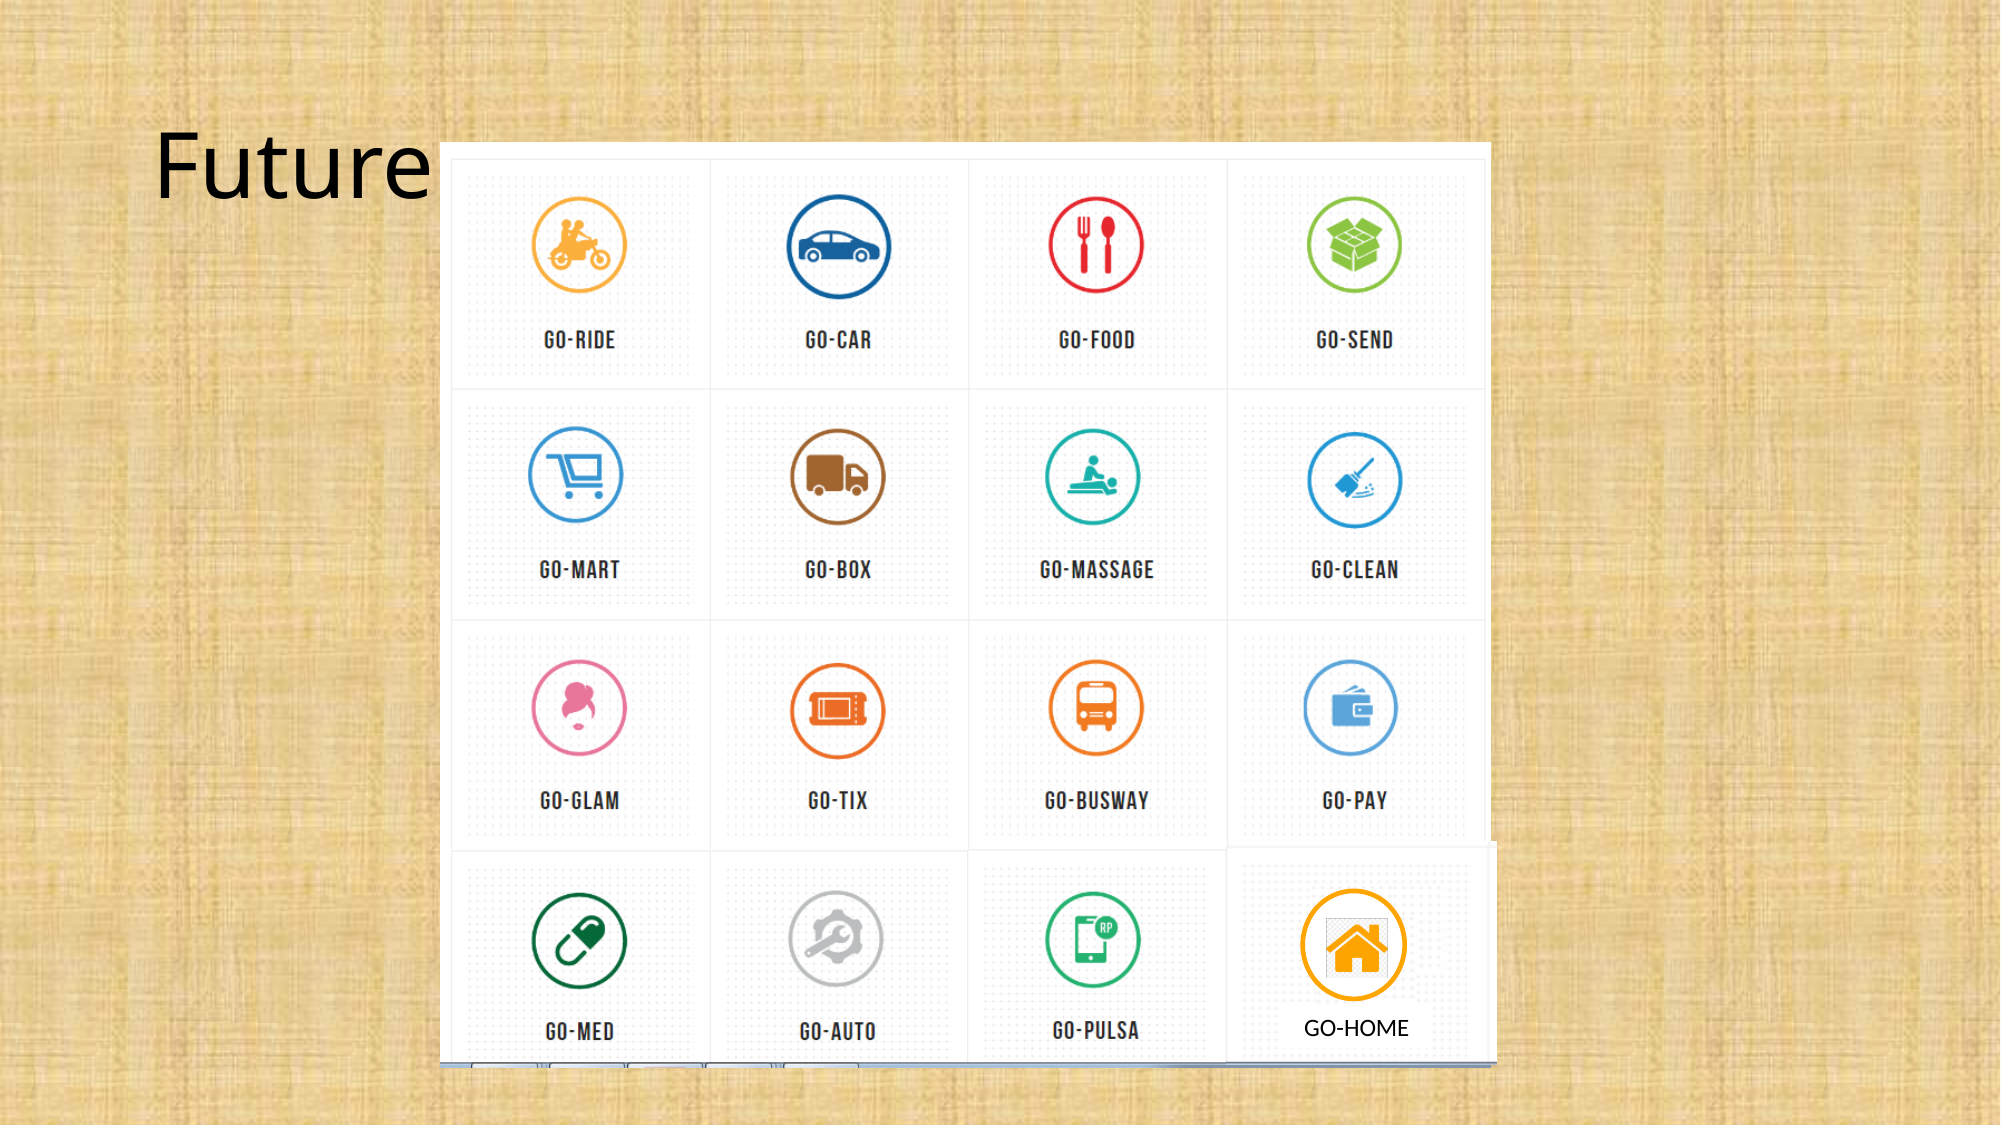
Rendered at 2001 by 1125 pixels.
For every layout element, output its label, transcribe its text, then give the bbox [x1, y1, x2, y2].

title Future [137, 59, 1863, 278]
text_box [1226, 841, 1497, 1065]
picture [0, 0, 2001, 1125]
